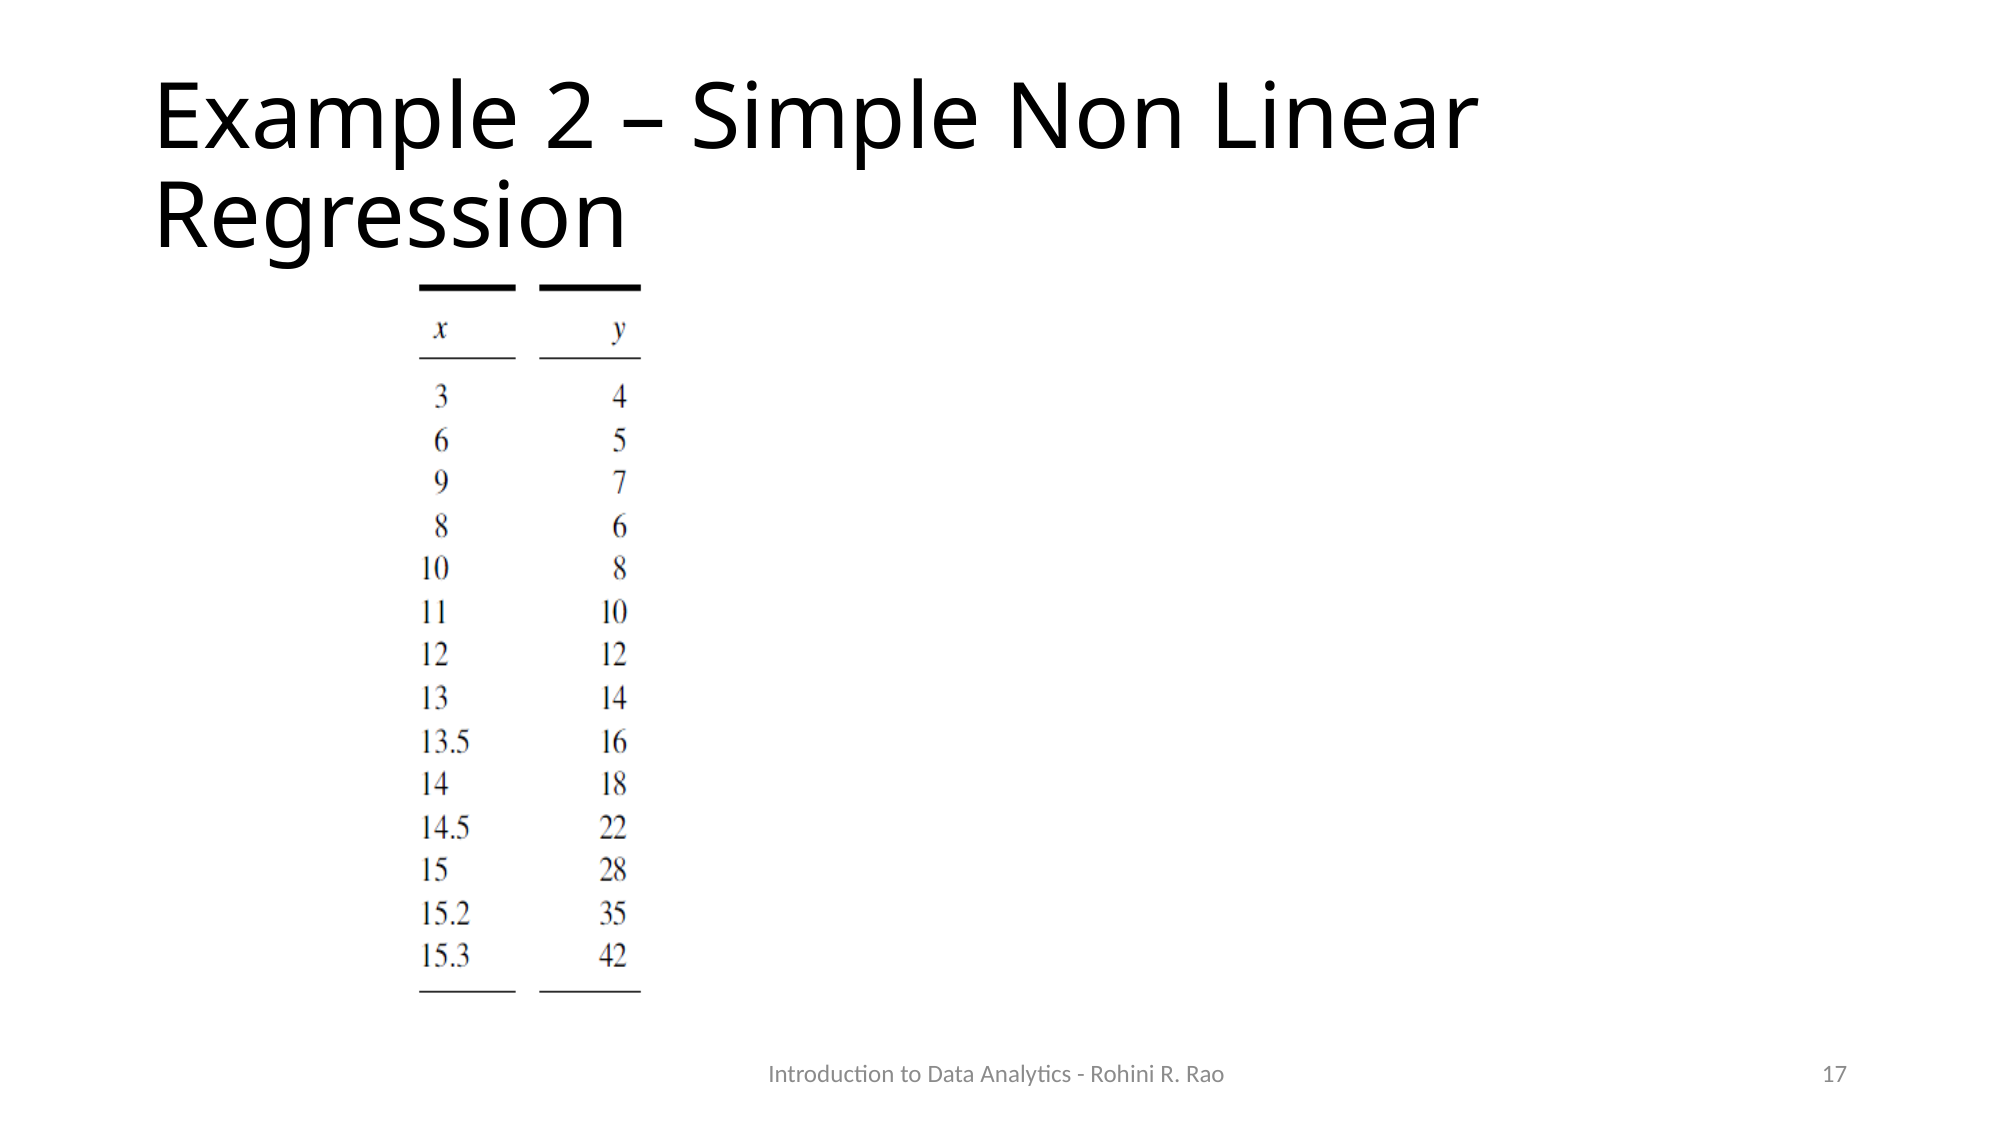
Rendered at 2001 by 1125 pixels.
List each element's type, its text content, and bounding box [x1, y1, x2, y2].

title Example 2 – Simple Non Linear Regression [137, 59, 1863, 278]
footer Introduction to Data Analytics - Rohini R. Rao [662, 1042, 1338, 1103]
slide_number 17 [1412, 1042, 1863, 1103]
picture [539, 267, 659, 1000]
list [399, 267, 516, 1000]
